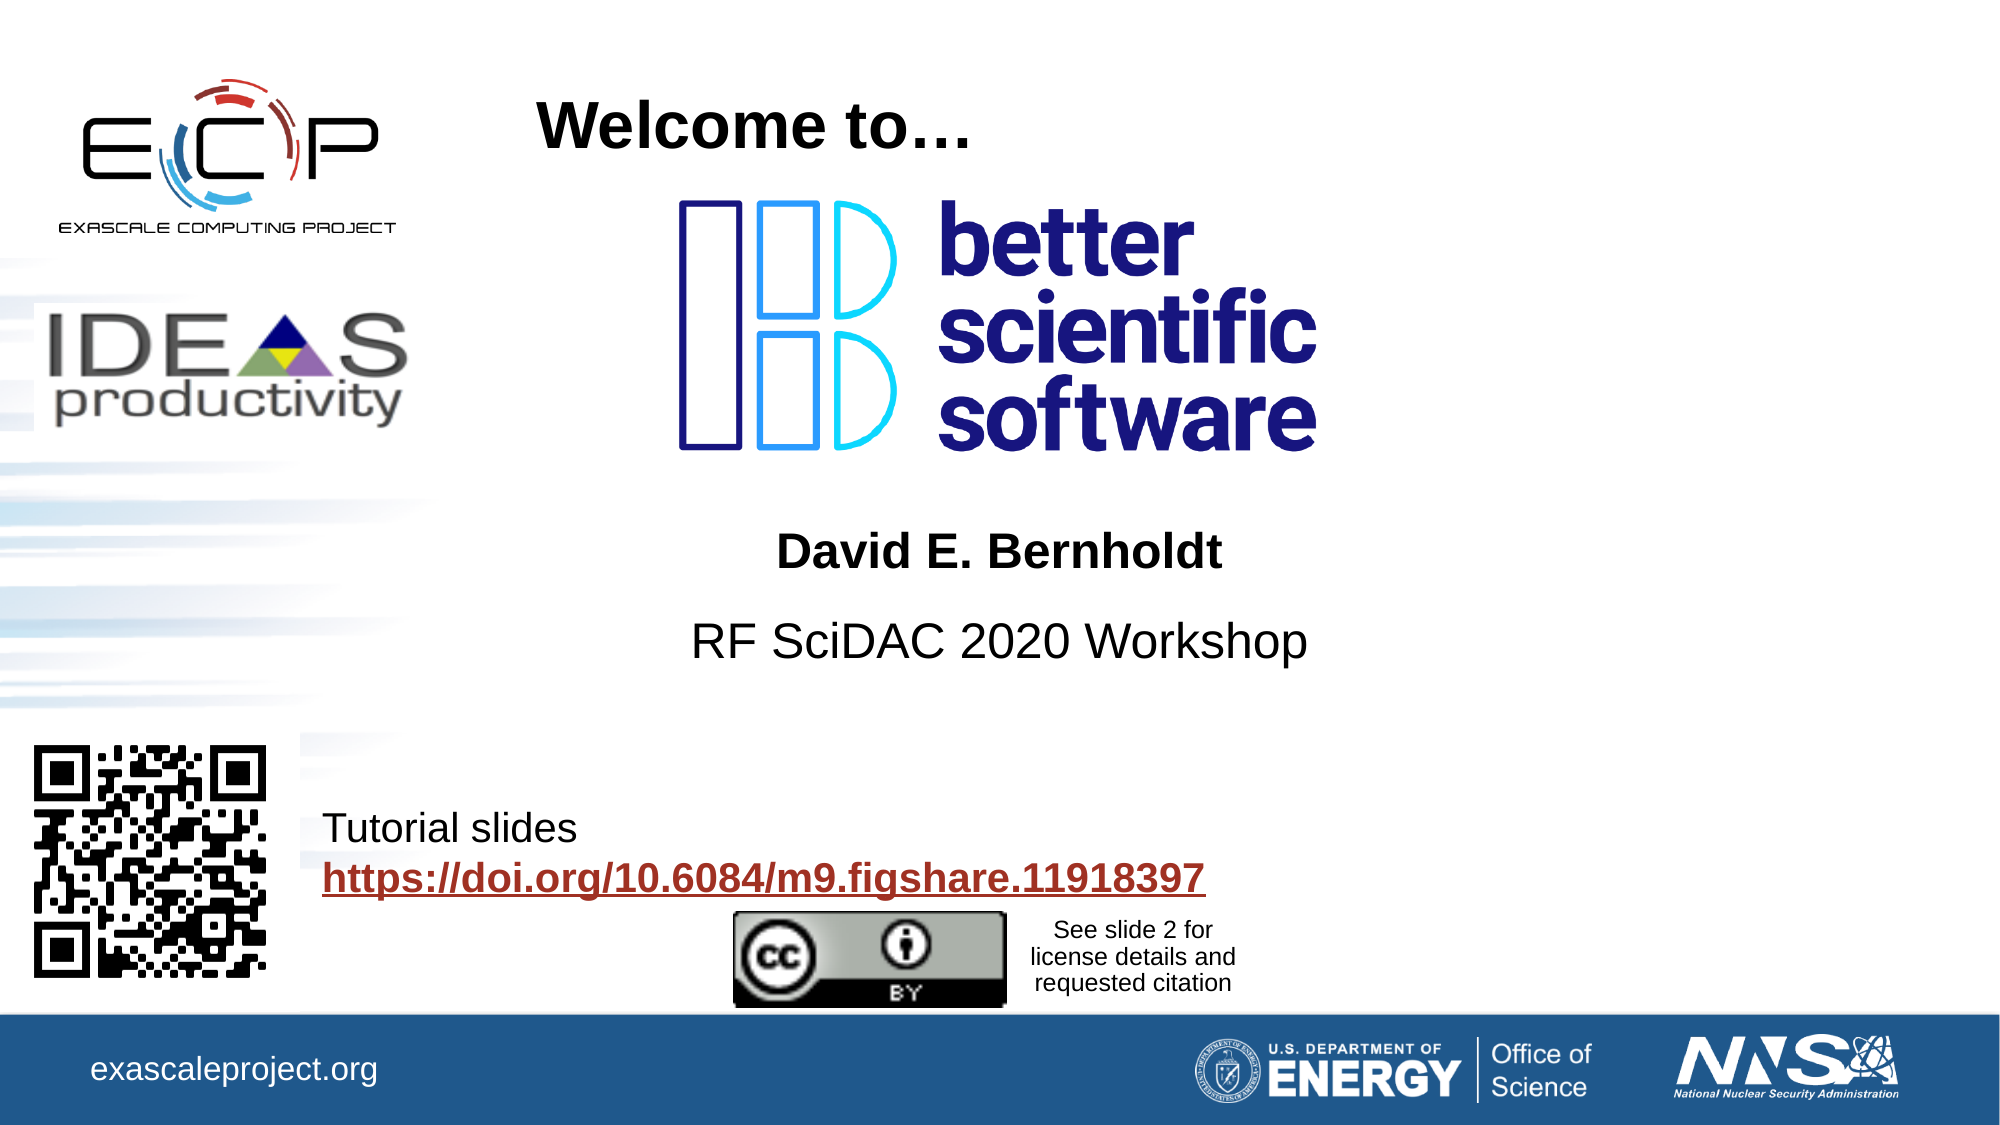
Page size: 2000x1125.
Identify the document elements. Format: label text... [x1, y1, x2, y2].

picture [1673, 1034, 1899, 1106]
text_box David E. Bernholdt RF SciDAC 2020 Workshop [675, 480, 1324, 676]
picture [667, 182, 1333, 469]
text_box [733, 908, 1267, 1008]
picture [1195, 1037, 1592, 1103]
title Welcome to… [521, 0, 1882, 171]
picture [59, 79, 396, 233]
picture [0, 258, 469, 1012]
text_box Tutorial slides https://doi.org/10.6084/m9.figshare.11918397 [307, 792, 1235, 908]
